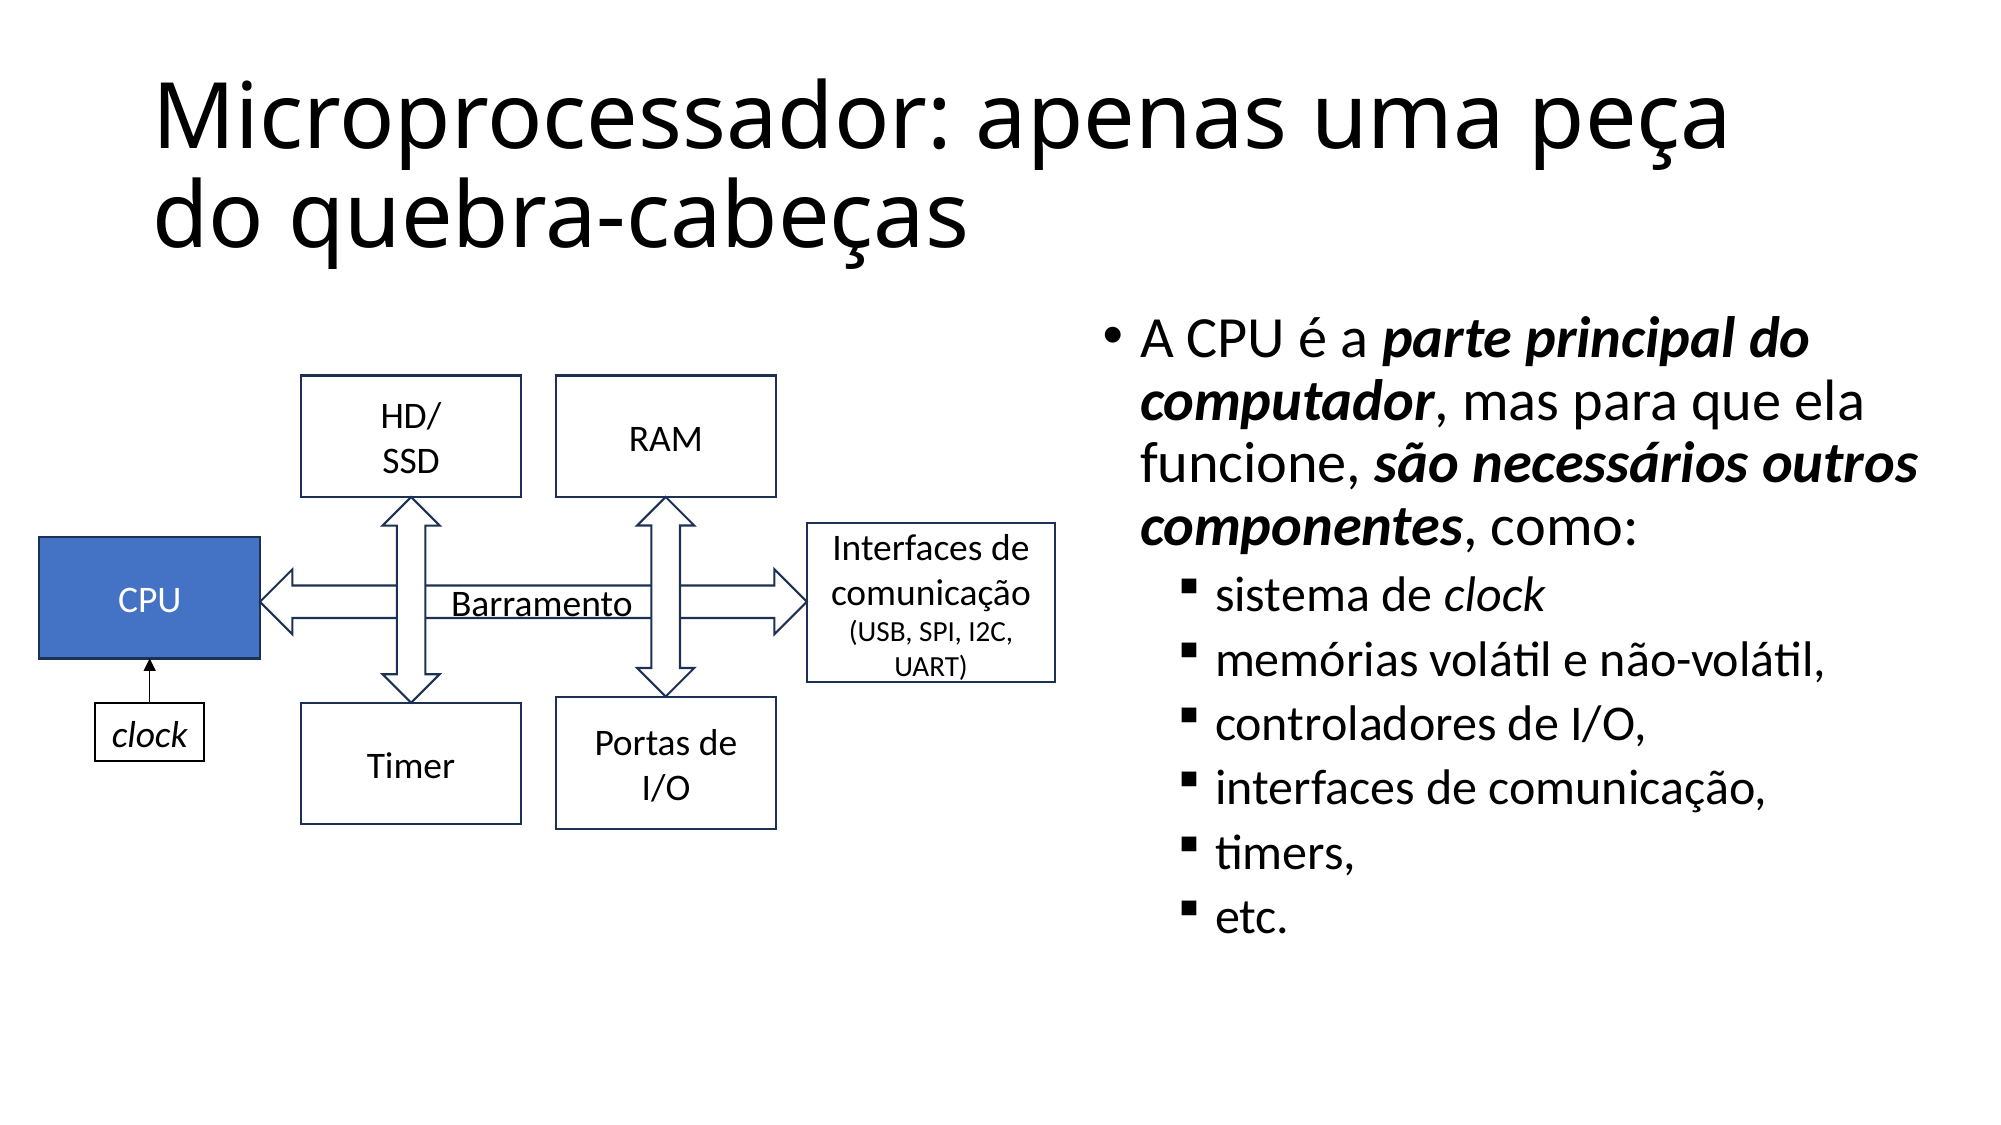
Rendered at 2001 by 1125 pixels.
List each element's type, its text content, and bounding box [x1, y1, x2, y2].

list A CPU é a parte principal do computador, mas para que ela funcione, são necessários outros componentes, como: sistema de clock memórias volátil e não-volátil, controladores de I/O, interfaces de comunicação, timers, etc. [1087, 299, 1987, 1125]
title Microprocessador: apenas uma peça do quebra-cabeças [137, 59, 1863, 278]
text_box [39, 375, 1056, 830]
